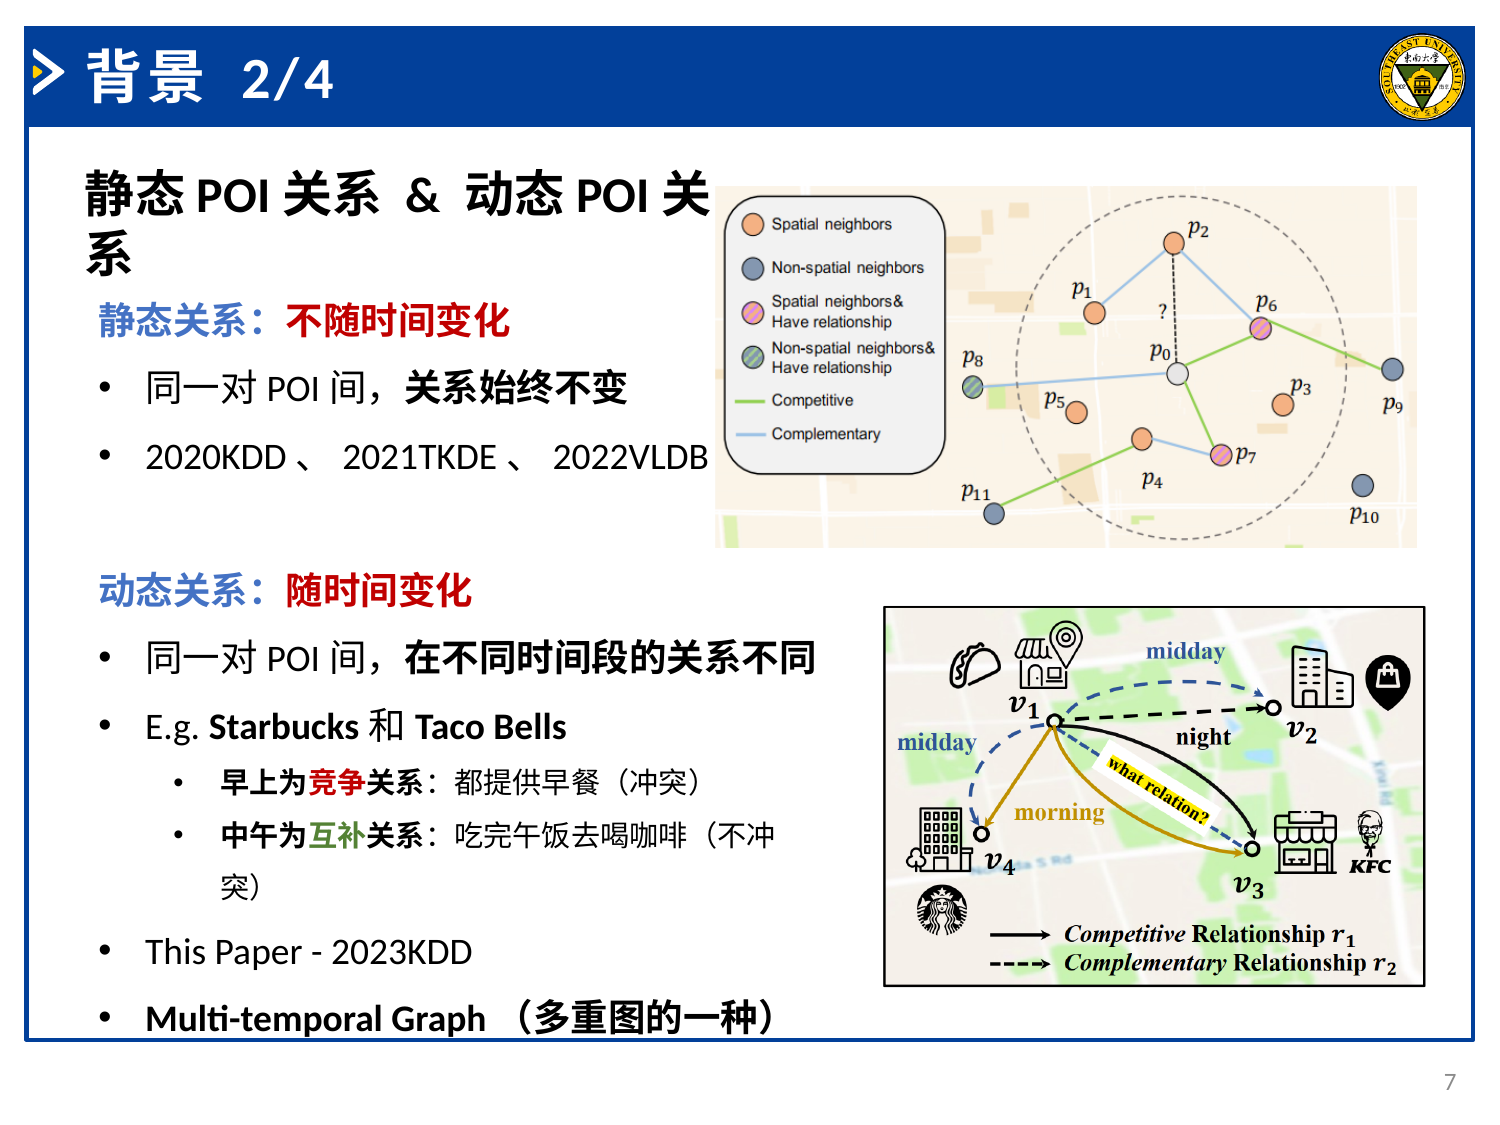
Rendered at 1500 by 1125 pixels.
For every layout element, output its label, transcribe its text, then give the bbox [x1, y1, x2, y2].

text_box 背景 2/4 [70, 32, 605, 118]
slide_number 7 [1382, 1051, 1472, 1111]
text_box 静态POI关系 & 动态POI关系 [70, 154, 750, 290]
picture [710, 185, 1417, 548]
text_box 静态关系：不随时间变化 同一对POI间，关系始终不变 2020KDD、2021TKDE、2022VLDB 动态关系：随时间变化 同一对POI间，在不同时间段的关系不同 E.g. Starbucks和Taco Bells 早上为竞争关系：都提供早餐（冲突） 中午为互补关系：吃完午饭去喝咖啡（不冲突） This Paper - 2023KDD Multi-temporal Graph（多重图的一种） [83, 267, 834, 1047]
picture [1378, 33, 1467, 121]
picture [881, 602, 1428, 989]
